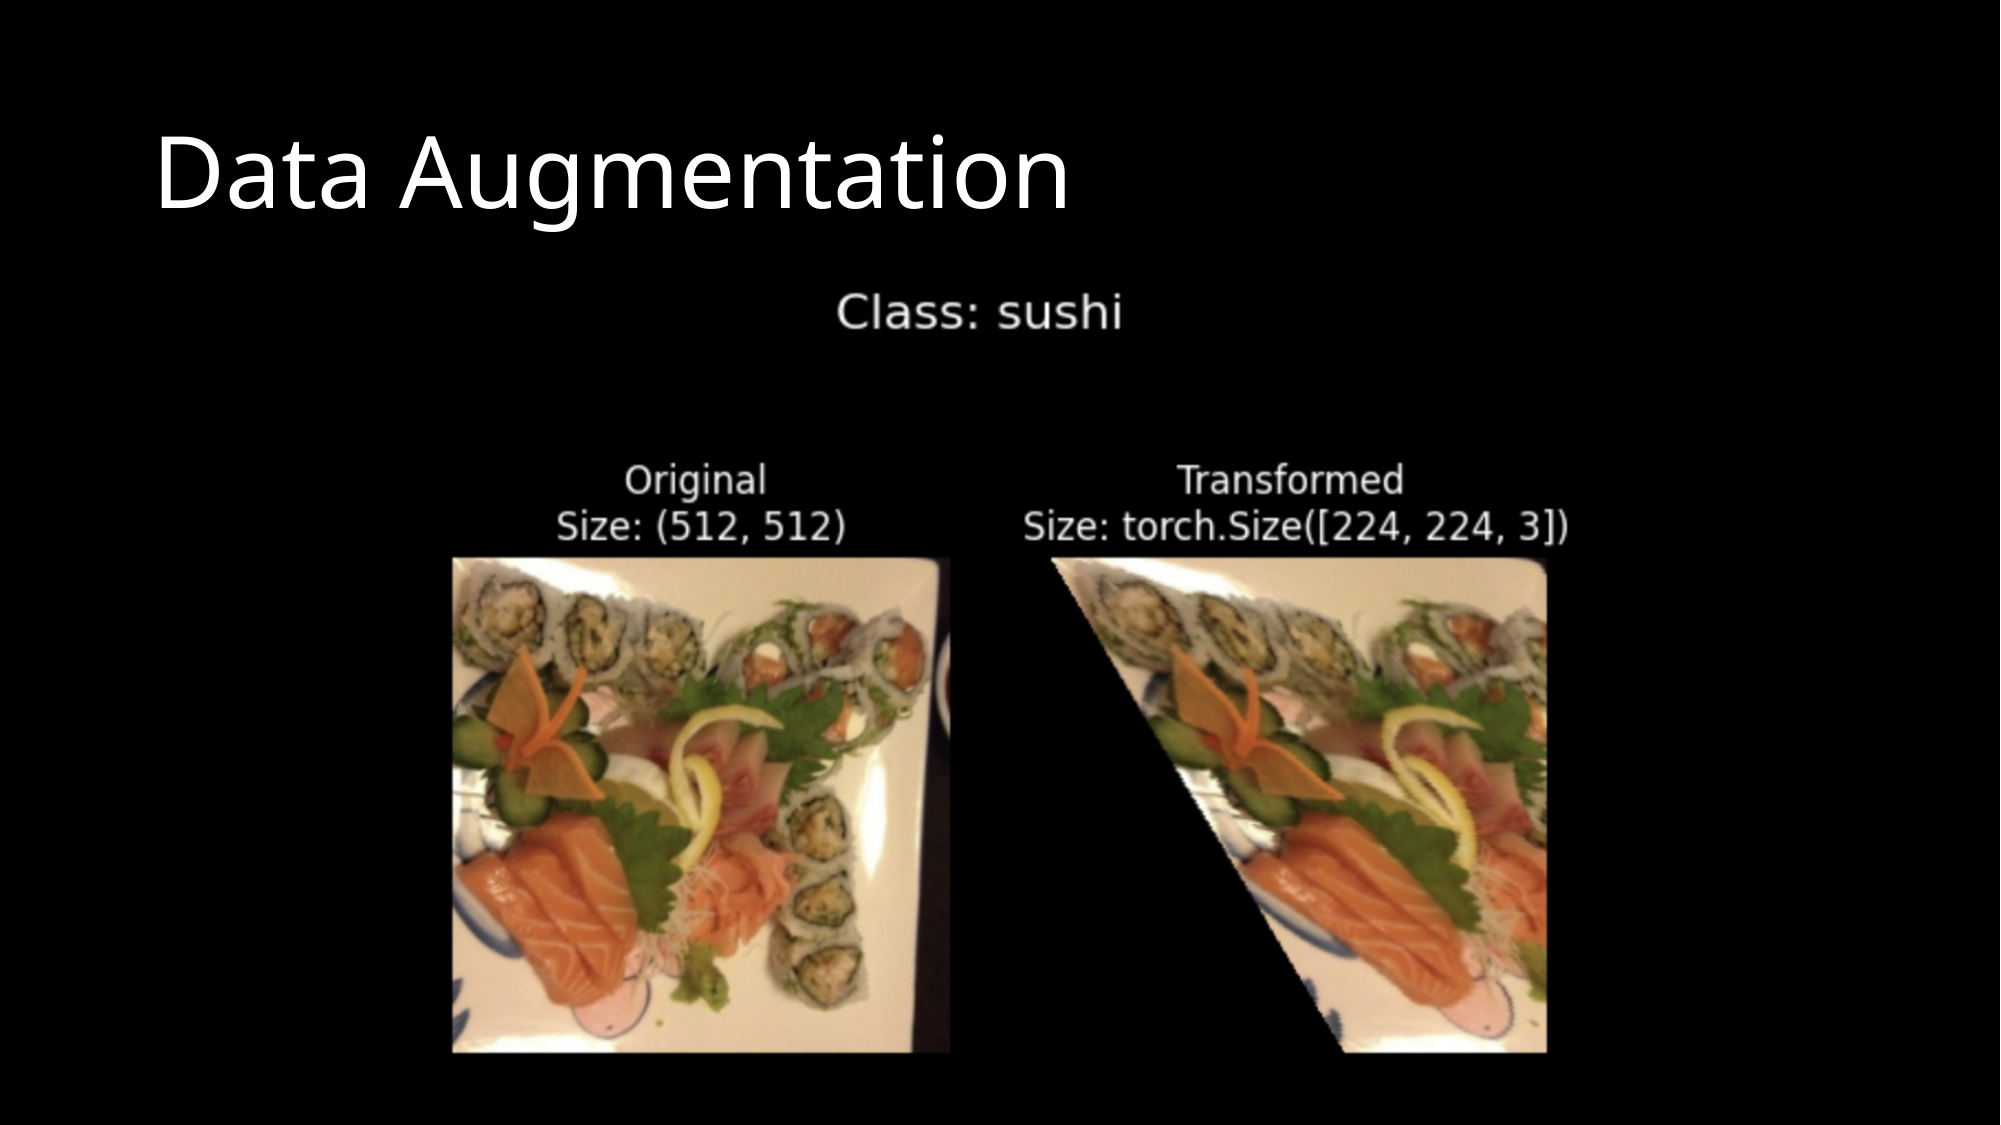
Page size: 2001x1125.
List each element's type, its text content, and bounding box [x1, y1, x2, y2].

title Data Augmentation [137, 59, 1863, 278]
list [436, 277, 1581, 1066]
